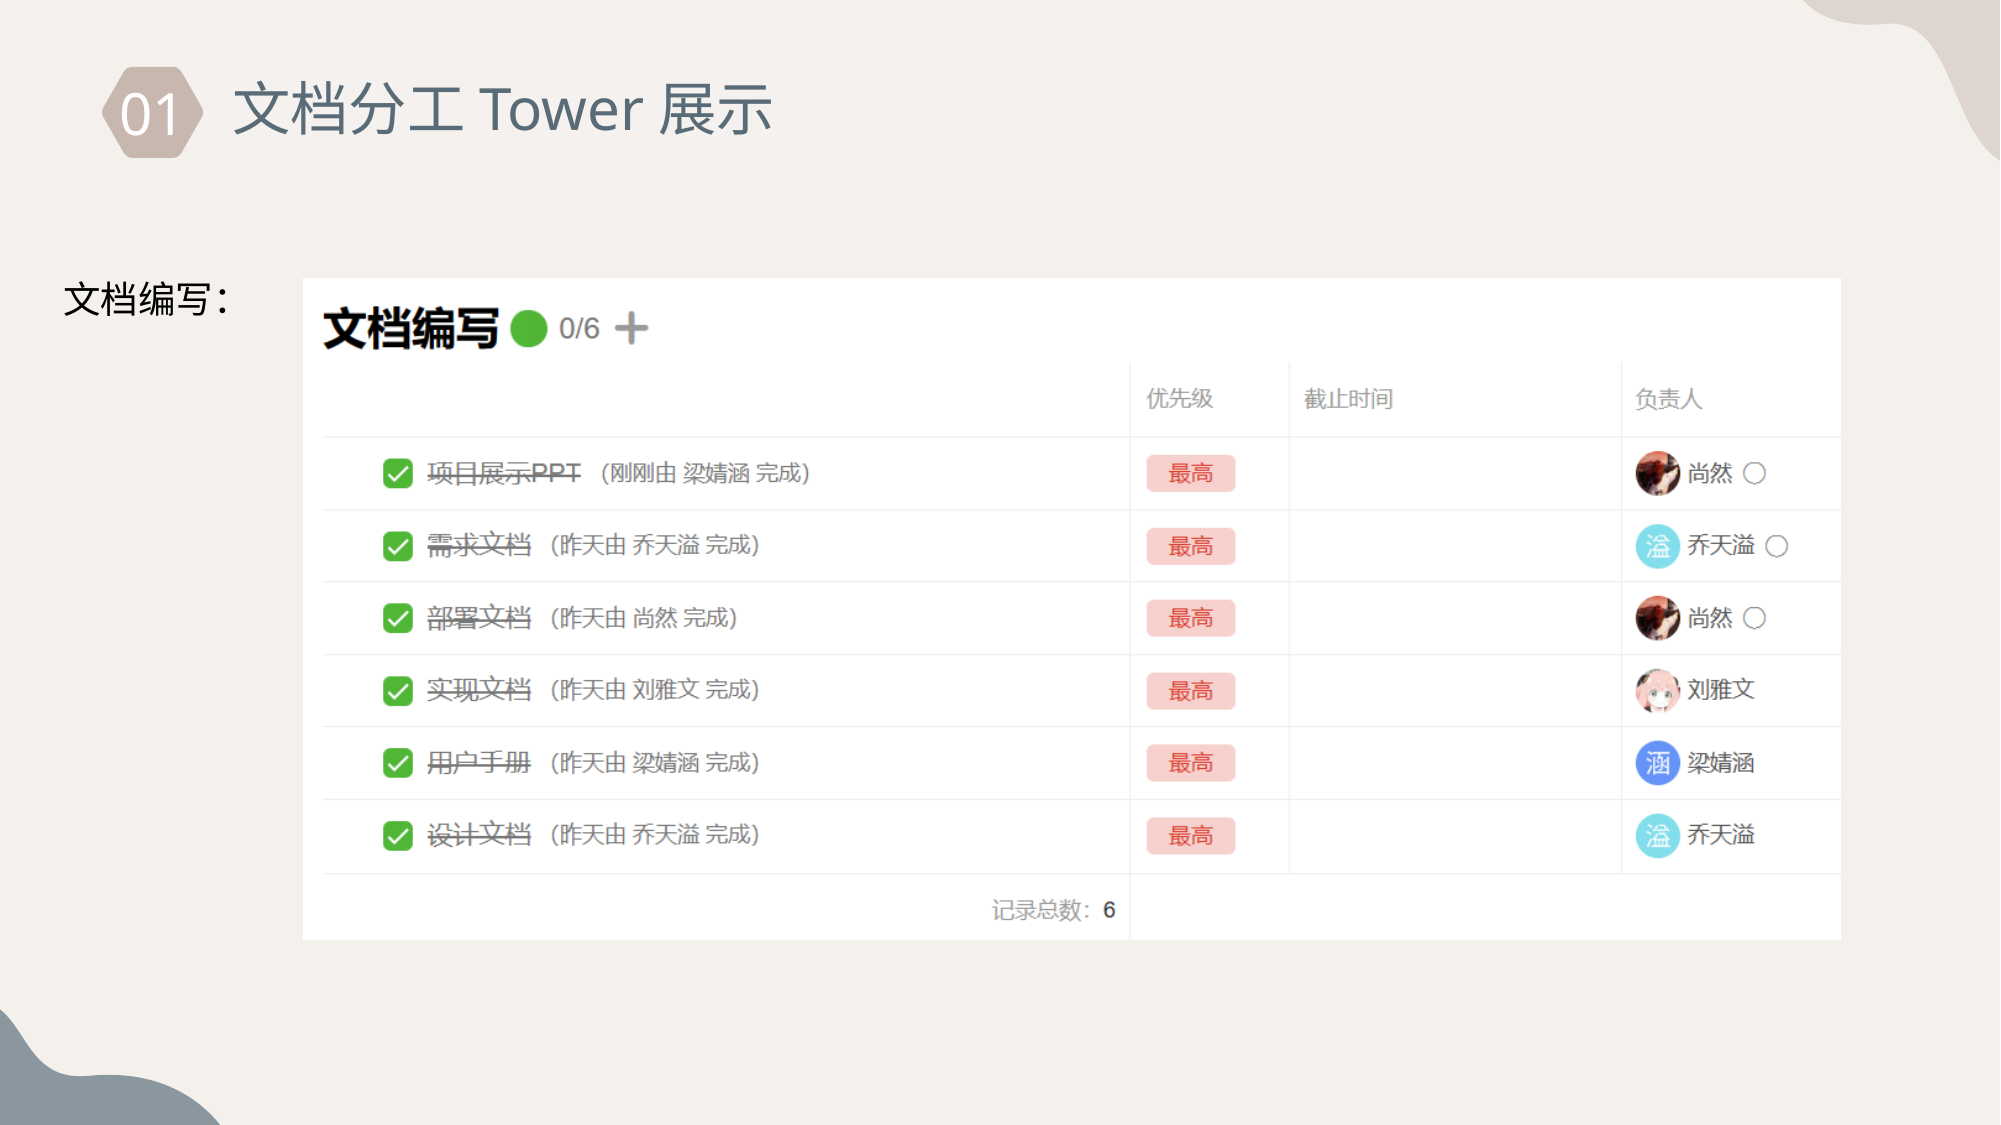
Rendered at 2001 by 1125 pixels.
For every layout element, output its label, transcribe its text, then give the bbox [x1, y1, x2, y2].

text_box 01 [102, 66, 204, 158]
picture [302, 278, 1841, 940]
text_box 文档分工Tower展示 [177, 63, 829, 152]
text_box 文档编写： [48, 268, 280, 328]
